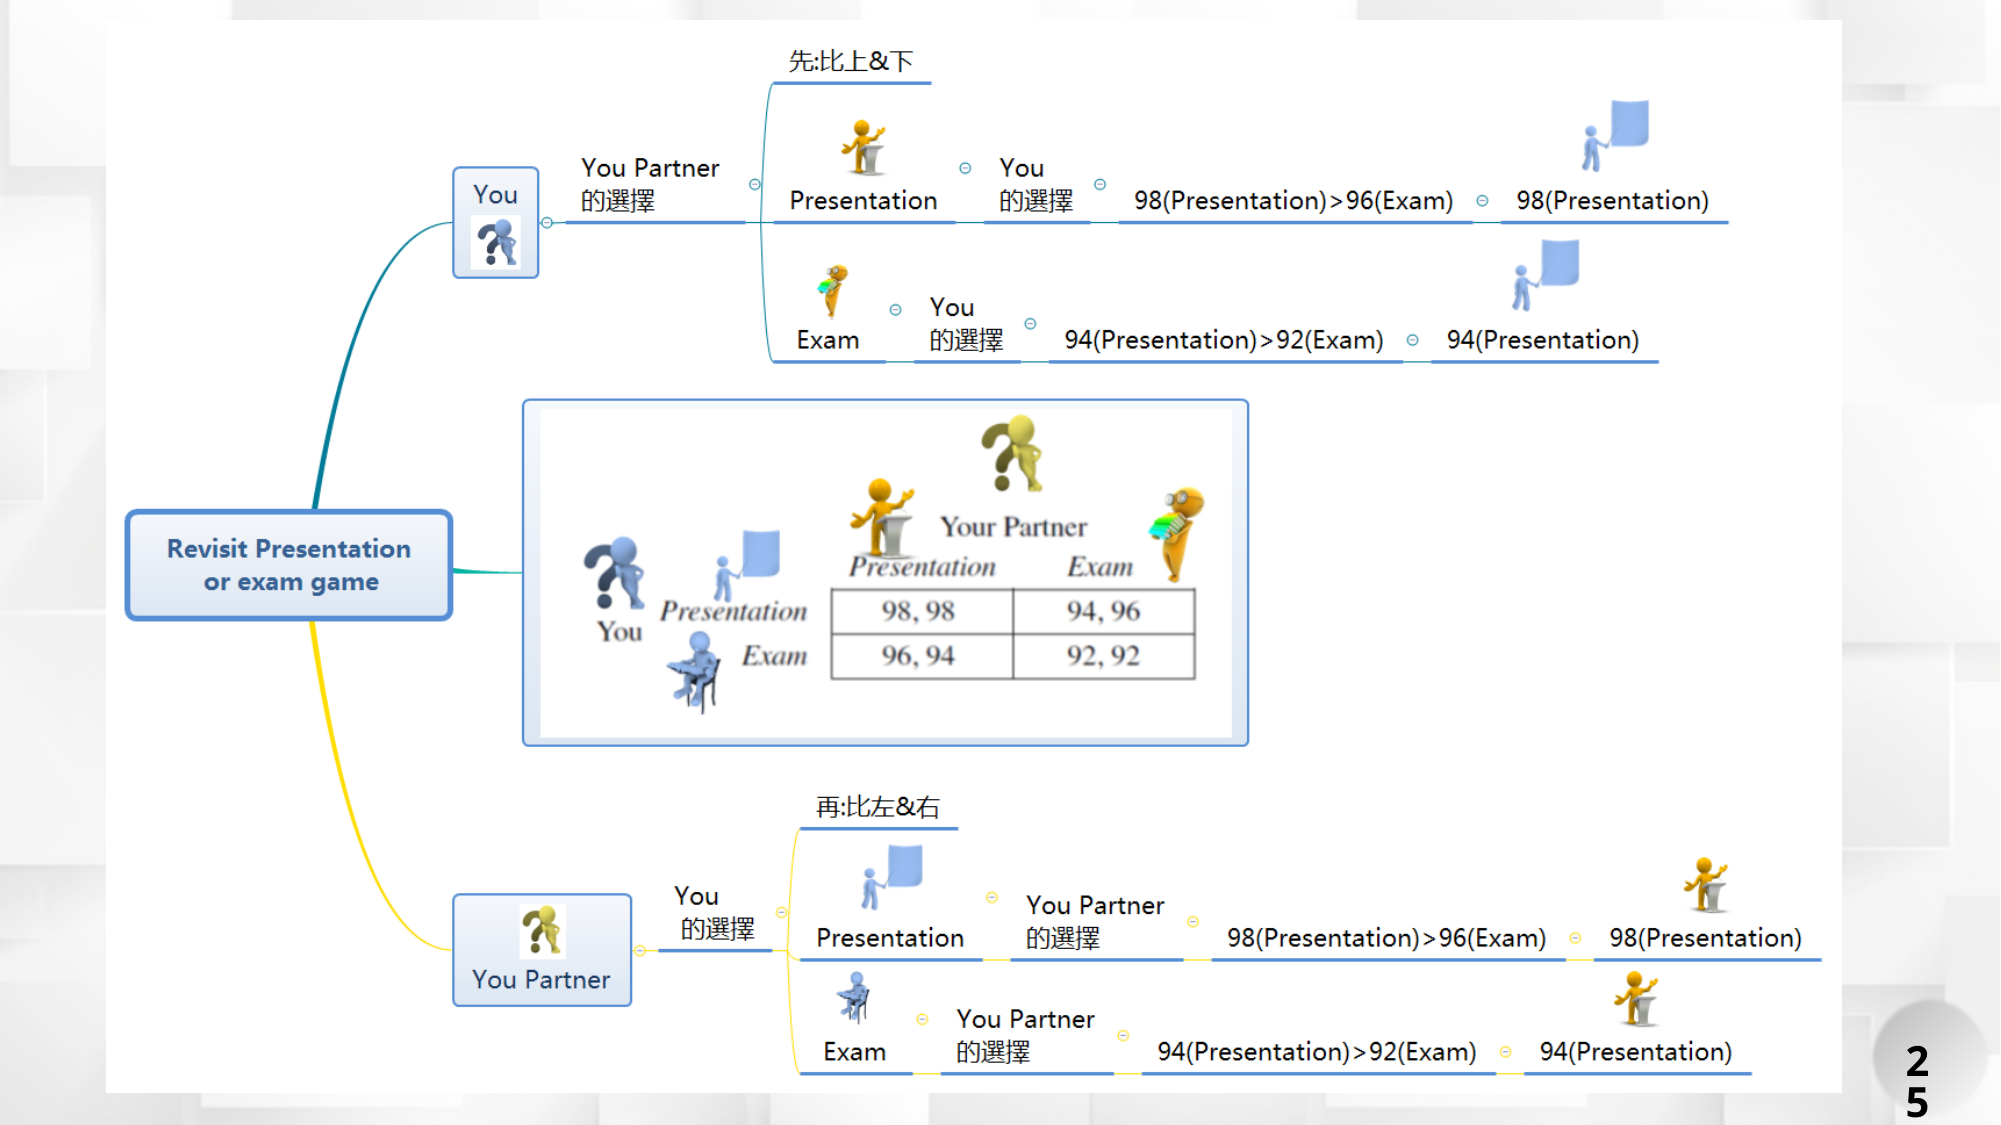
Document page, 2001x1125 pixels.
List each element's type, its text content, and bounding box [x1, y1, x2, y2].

text_box 25 [1890, 1027, 1966, 1099]
picture [0, 0, 2001, 1125]
text_box [1874, 1001, 1987, 1114]
